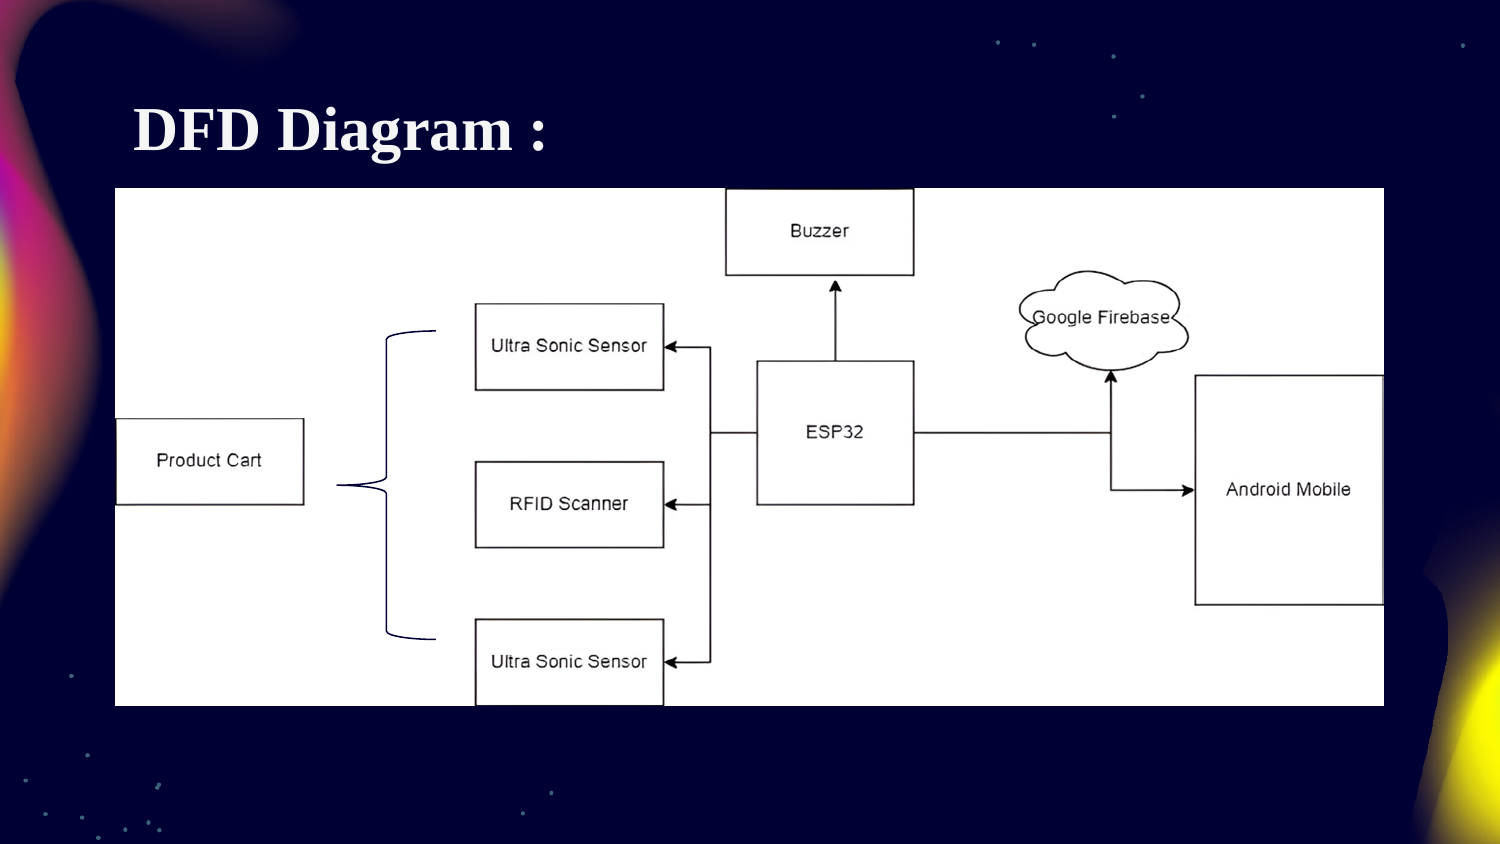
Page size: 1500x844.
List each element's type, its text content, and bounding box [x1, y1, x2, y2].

title DFD Diagram : [118, 72, 1382, 167]
picture [0, 0, 1500, 844]
